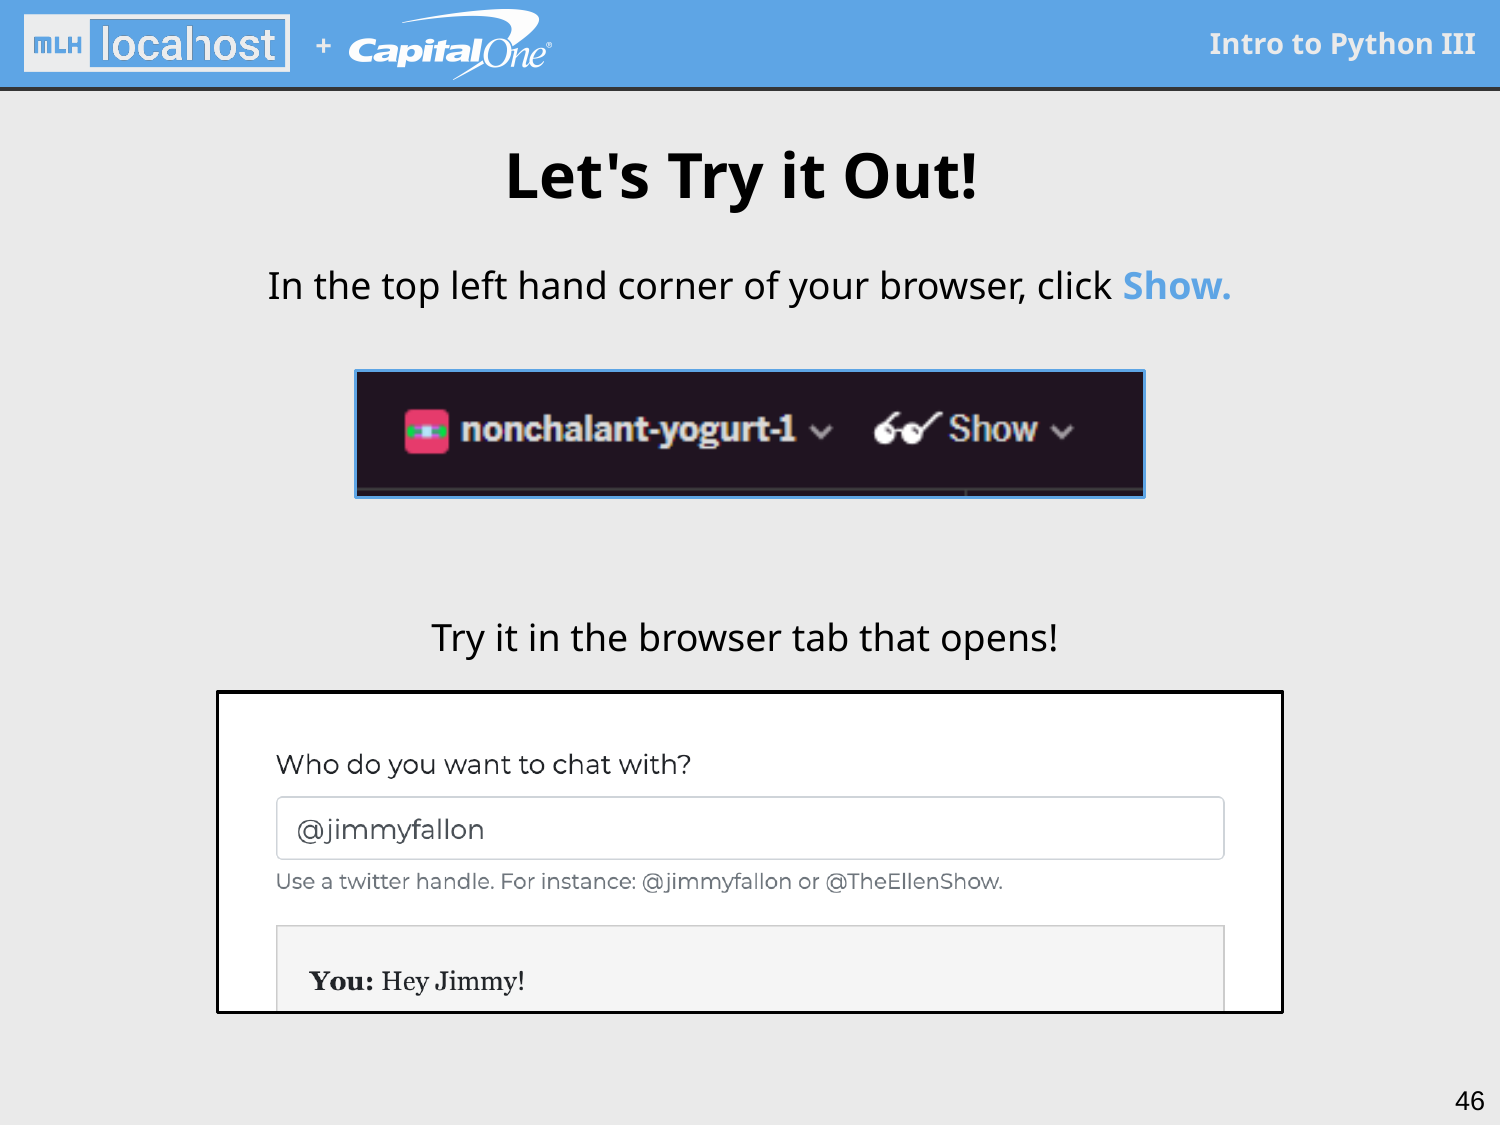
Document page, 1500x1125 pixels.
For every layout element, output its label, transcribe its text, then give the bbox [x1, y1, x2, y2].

picture [349, 9, 552, 80]
picture [24, 14, 290, 72]
text_box Try it in the browser tab that opens! [47, 593, 1453, 681]
title Let's Try it Out! [26, 106, 1474, 242]
picture [356, 371, 1143, 496]
picture [218, 693, 1282, 1012]
text_box In the top left hand corner of your browser, click Show. [47, 241, 1453, 329]
